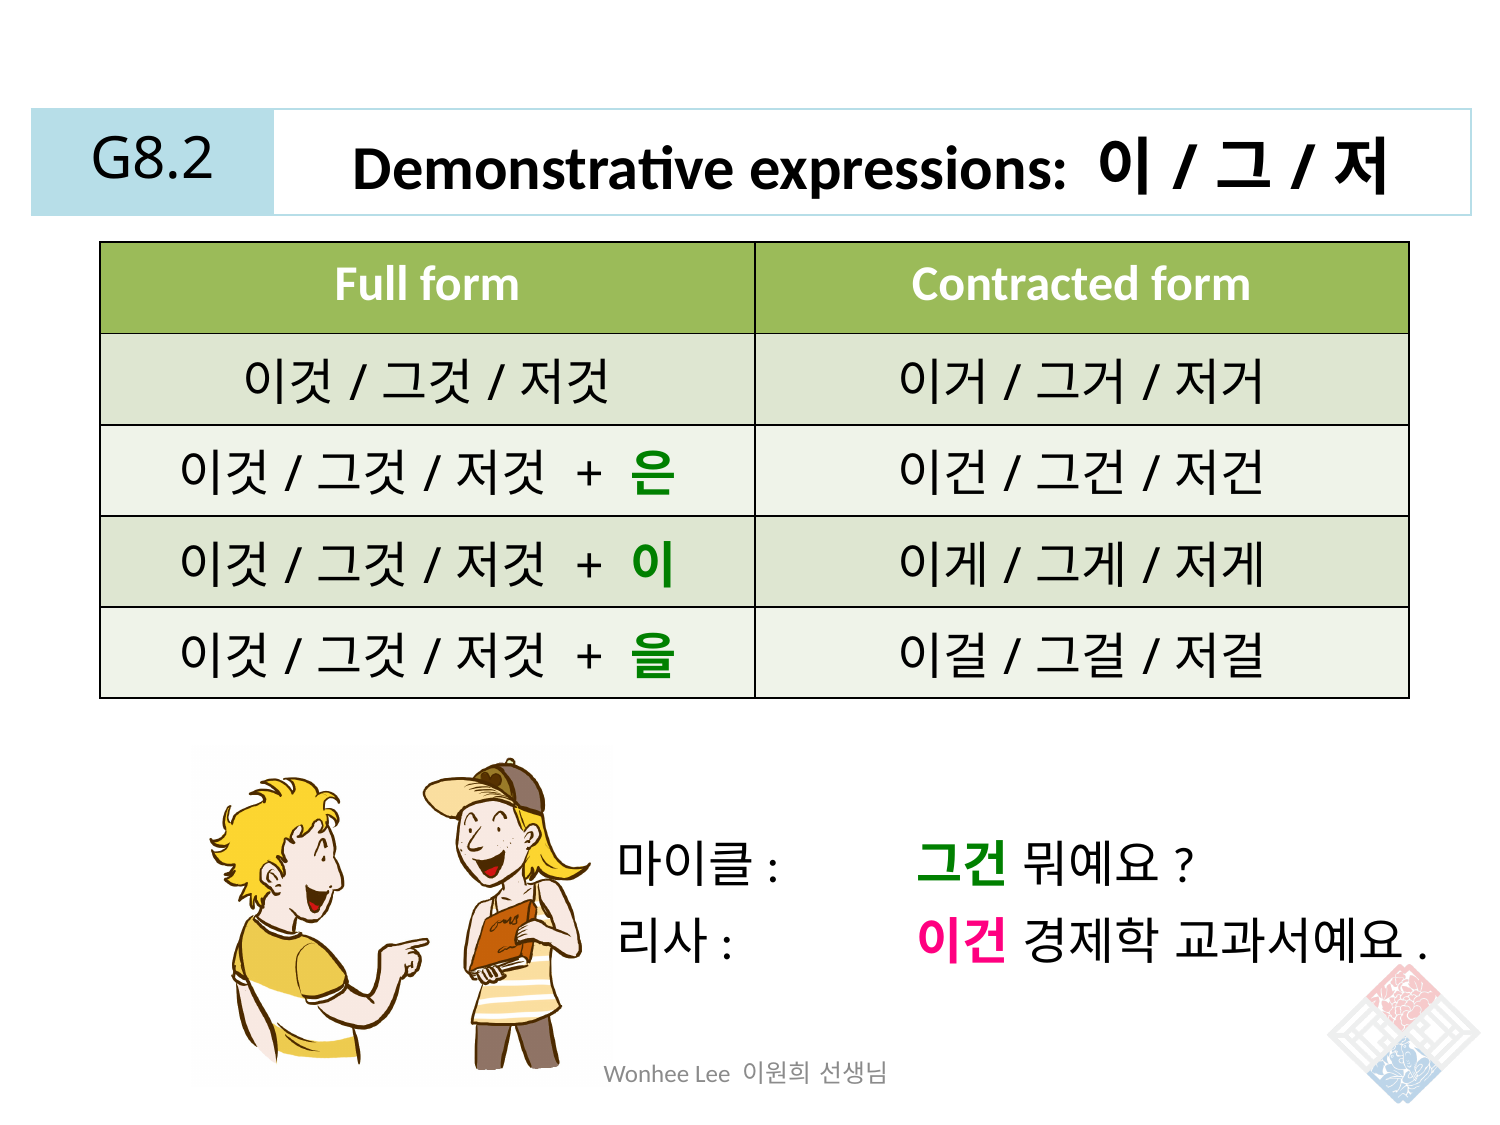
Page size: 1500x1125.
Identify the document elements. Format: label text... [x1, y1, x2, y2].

text_box 마이클: 그건 뭐예요? 리사: 이건 경제학 교과서예요. [618, 808, 1444, 977]
table_header Full form [101, 243, 754, 333]
table_header Contracted form [756, 243, 1408, 333]
table_header G8.2 [32, 110, 272, 214]
table_cell 이거/그거/저거 [756, 334, 1408, 424]
table_cell 이것/그것/저것 + 은 [101, 426, 754, 515]
picture [191, 745, 613, 1087]
table_cell 이게/그게/저게 [756, 517, 1408, 606]
table_cell 이건/그건/저건 [756, 426, 1408, 515]
table_cell 이것/그것/저것 [101, 334, 754, 424]
table_cell 이것/그것/저것 + 이 [101, 517, 754, 606]
table_cell 이걸/그걸/저걸 [756, 608, 1408, 697]
footer Wonhee Lee 이원희 선생님 [512, 1042, 988, 1103]
table_header Demonstrative expressions: 이/그/저 [274, 110, 1470, 214]
table_cell 이것/그것/저것 + 을 [101, 608, 754, 697]
